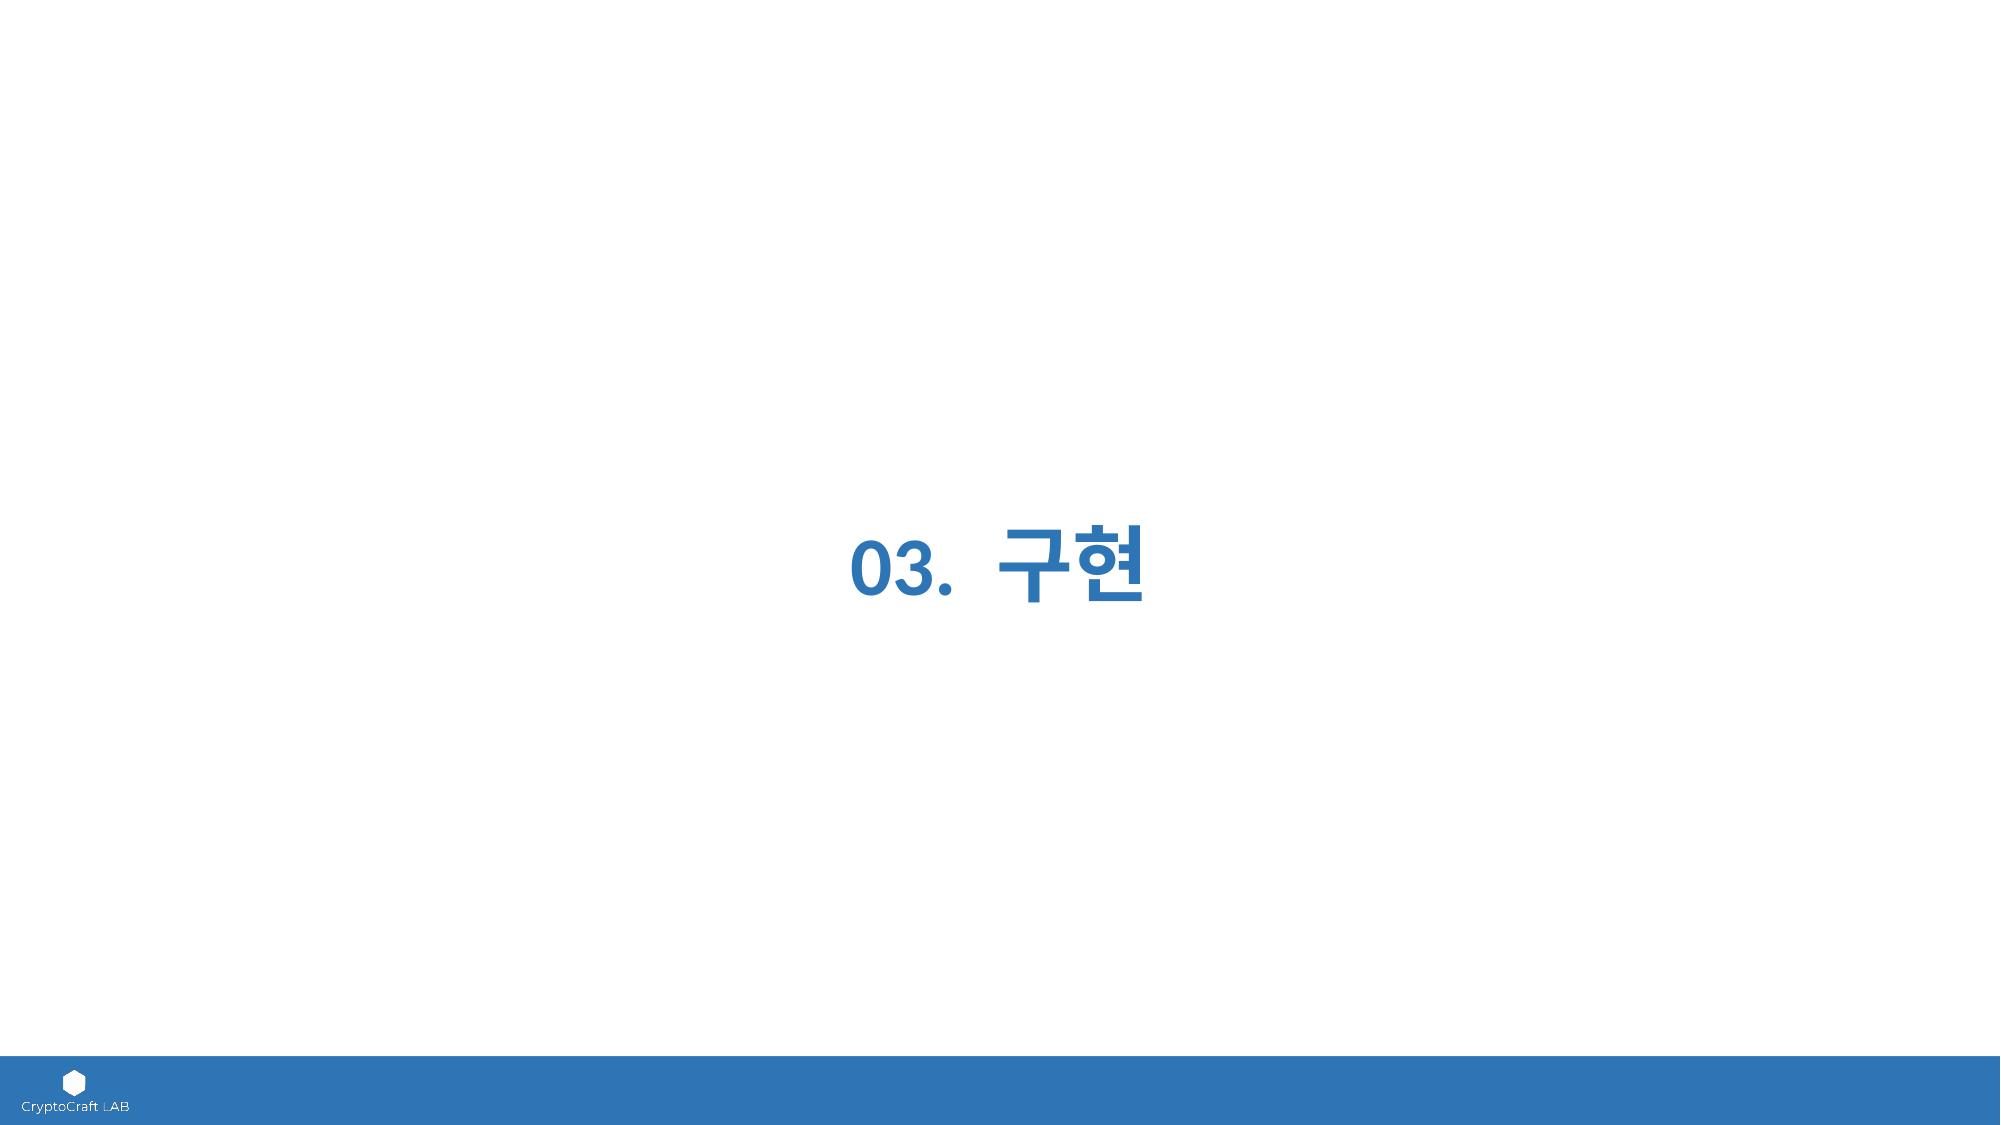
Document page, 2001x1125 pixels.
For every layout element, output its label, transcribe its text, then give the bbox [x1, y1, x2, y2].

text_box [425, 377, 1698, 678]
picture [13, 1061, 138, 1123]
text_box 03. 구현 [767, 504, 1233, 620]
